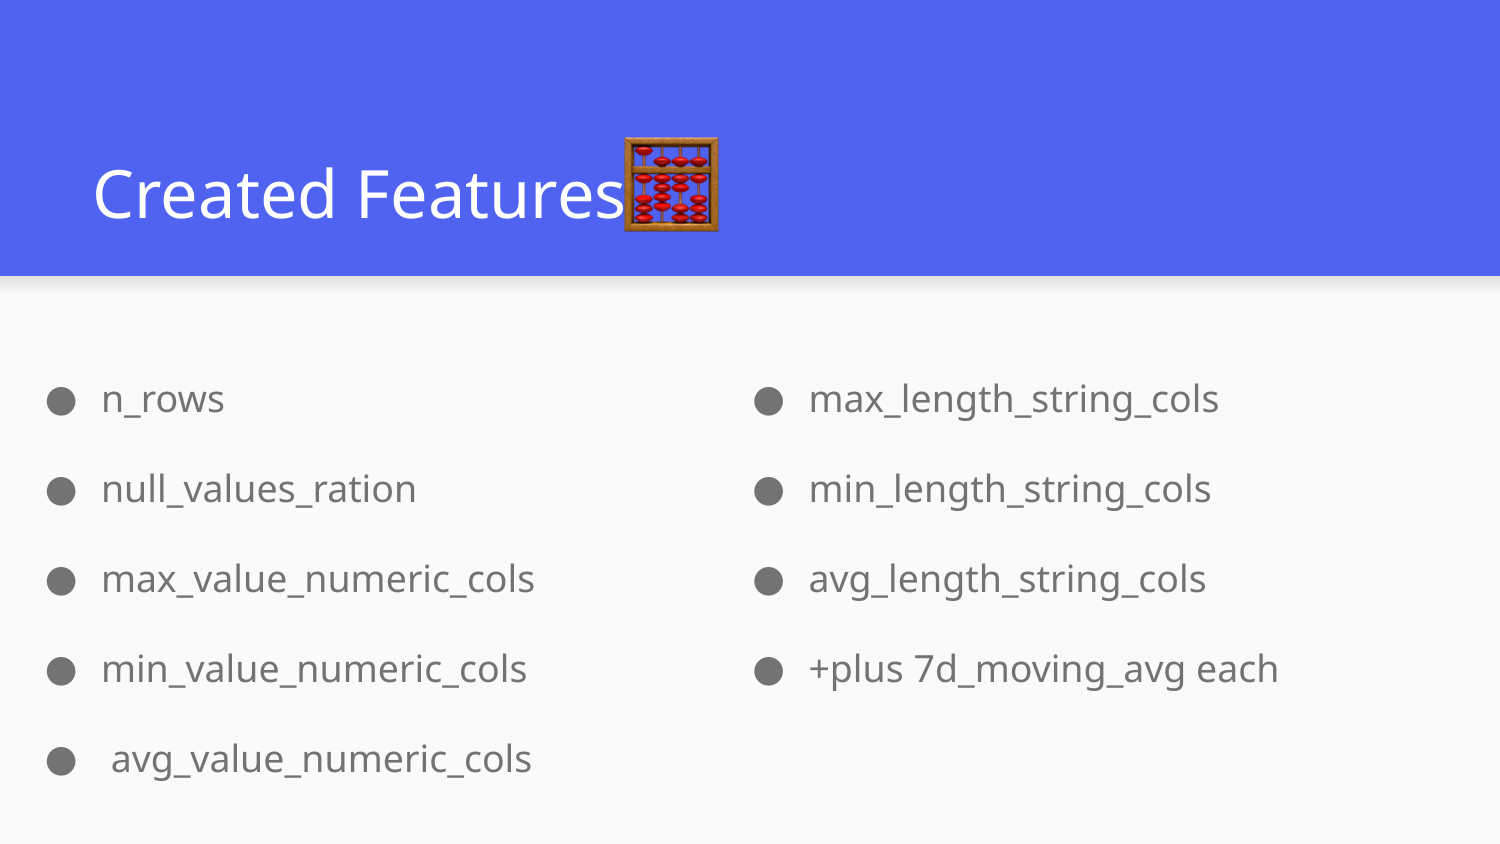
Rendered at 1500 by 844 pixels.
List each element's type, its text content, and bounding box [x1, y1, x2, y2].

list max_length_string_cols min_length_string_cols avg_length_string_cols +plus 7d_moving_avg each [719, 314, 1427, 810]
list n_rows null_values_ration max_value_numeric_cols min_value_numeric_cols avg_value_numeric_cols [11, 314, 719, 810]
picture [623, 136, 719, 232]
title Created Features [77, 121, 1427, 248]
